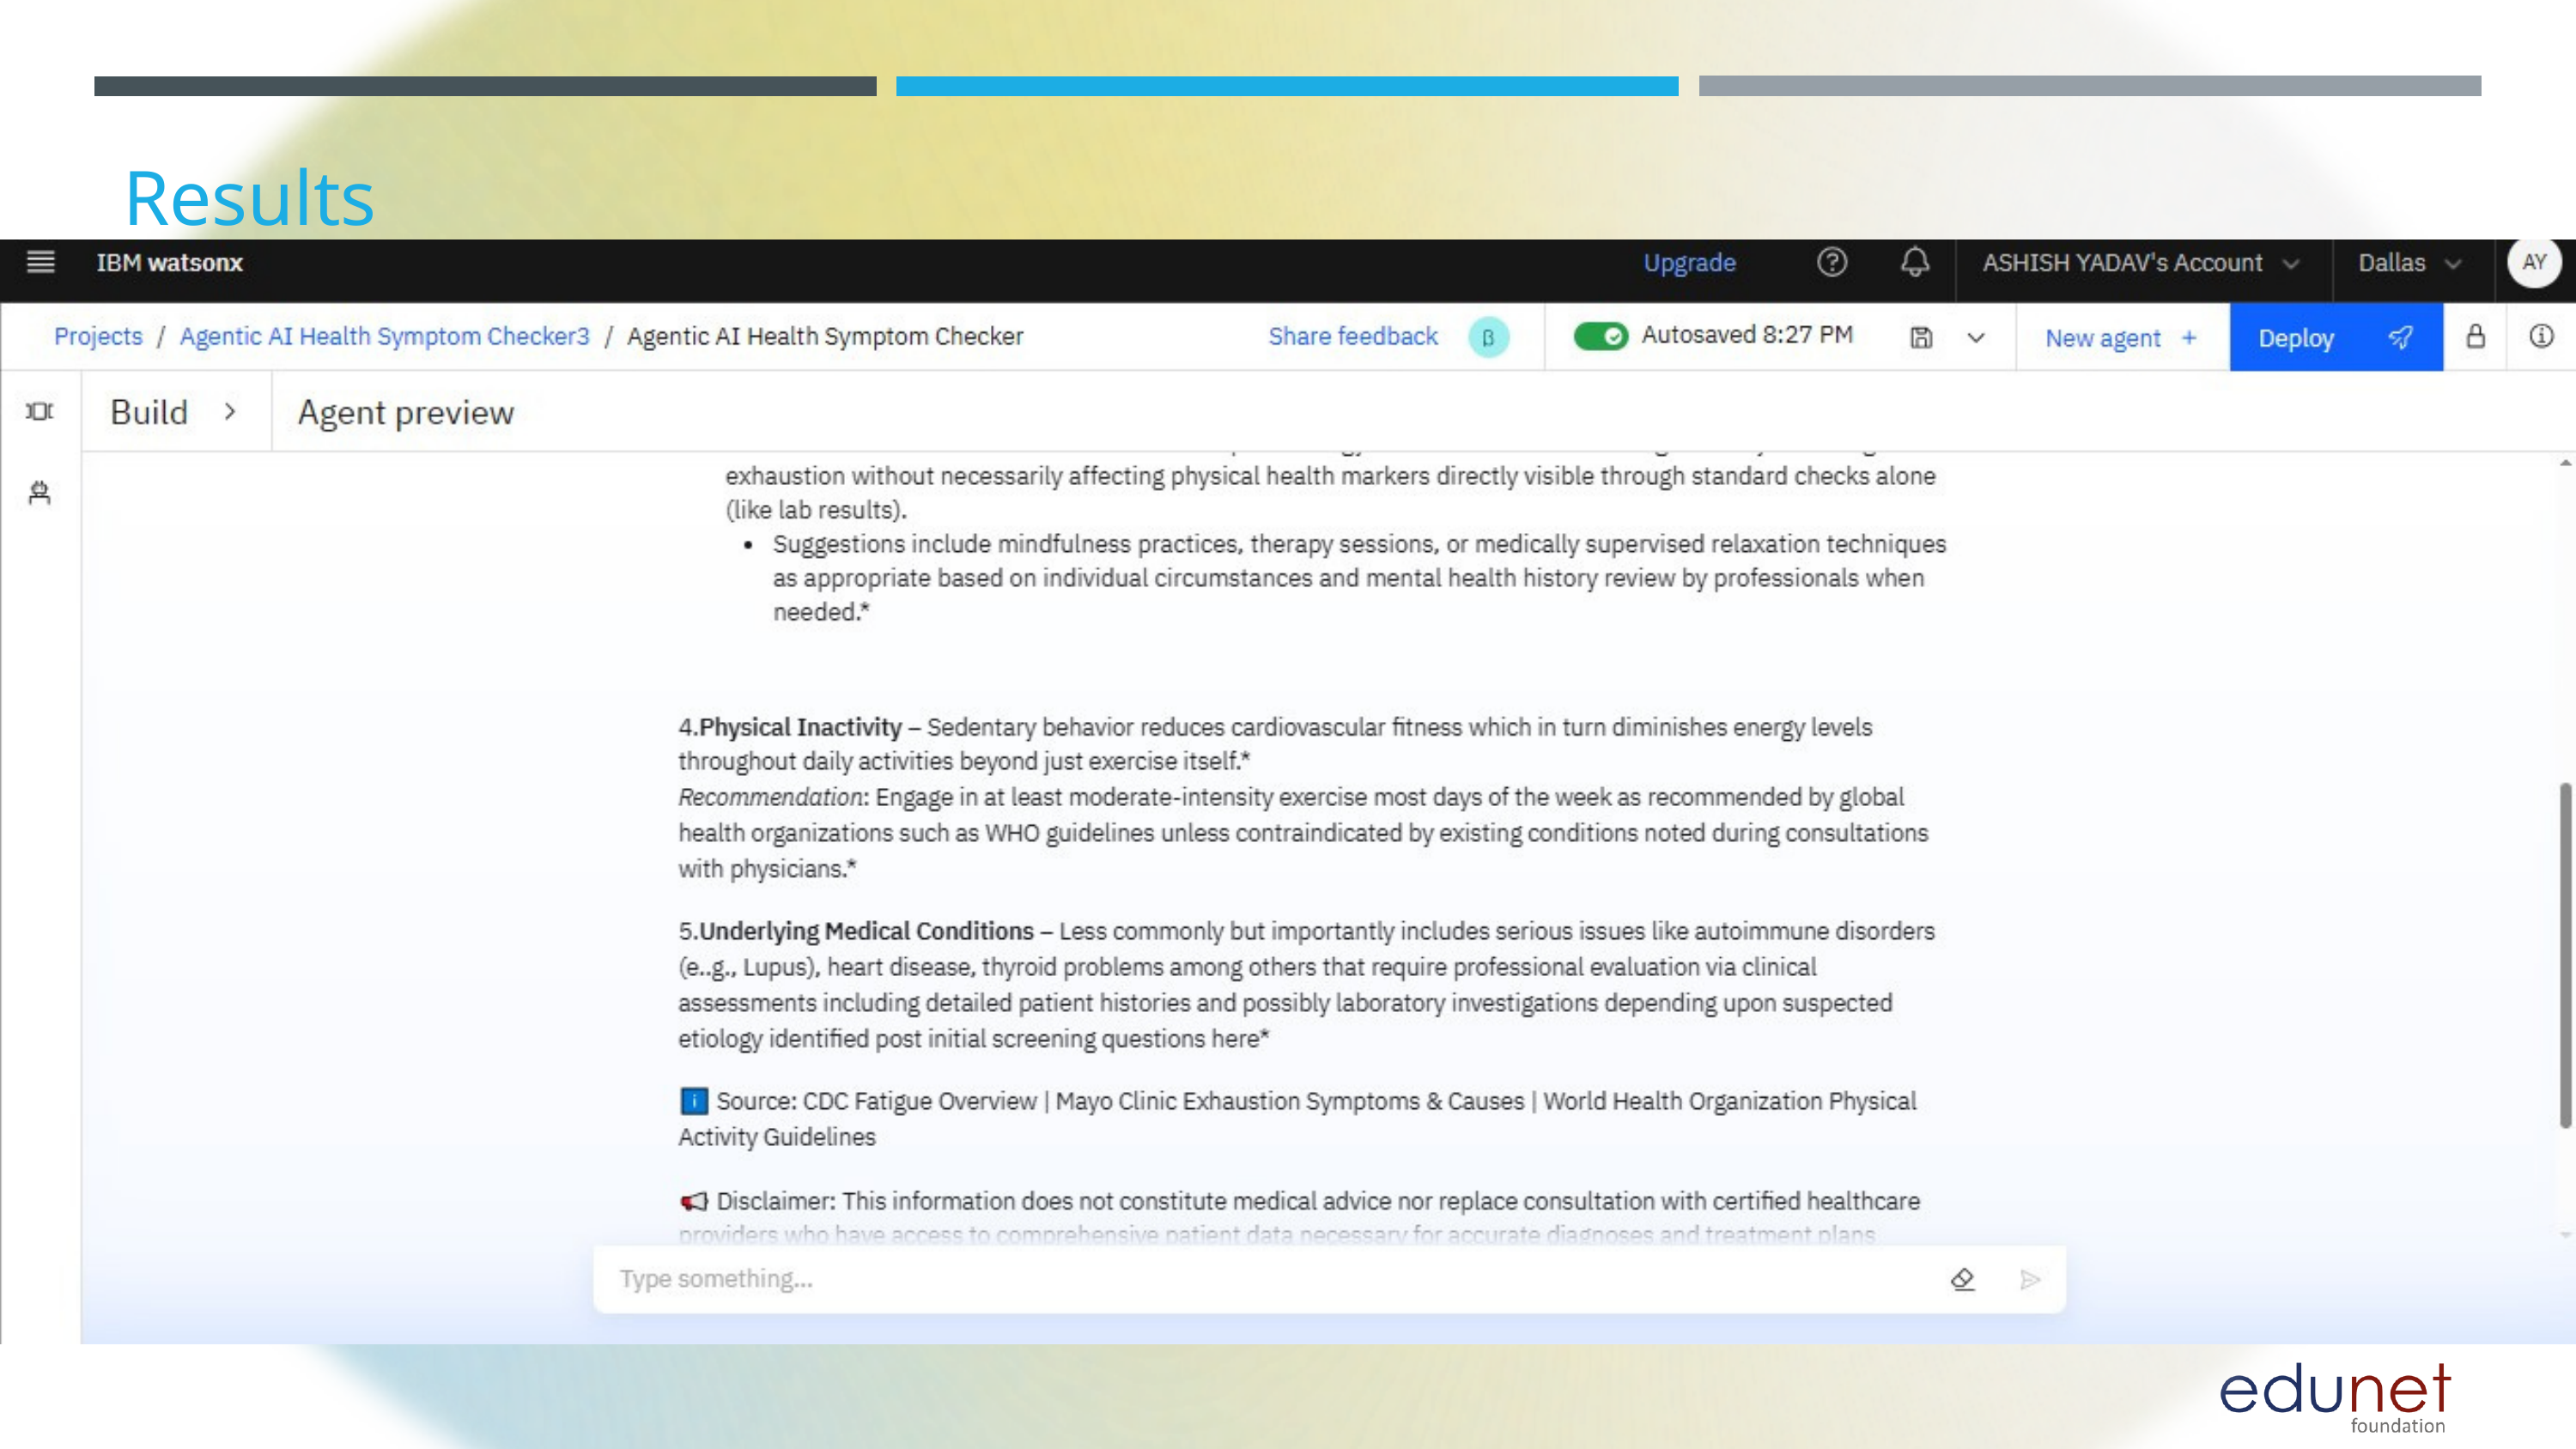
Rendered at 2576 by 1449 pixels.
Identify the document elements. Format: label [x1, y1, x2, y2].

text_box [0, 0, 2576, 239]
text_box [94, 76, 878, 97]
text_box [0, 239, 2576, 1345]
text_box [122, 128, 2454, 241]
text_box [2215, 1359, 2454, 1438]
text_box [896, 76, 1680, 96]
text_box [1698, 75, 2482, 97]
text_box [0, 1345, 2576, 1449]
